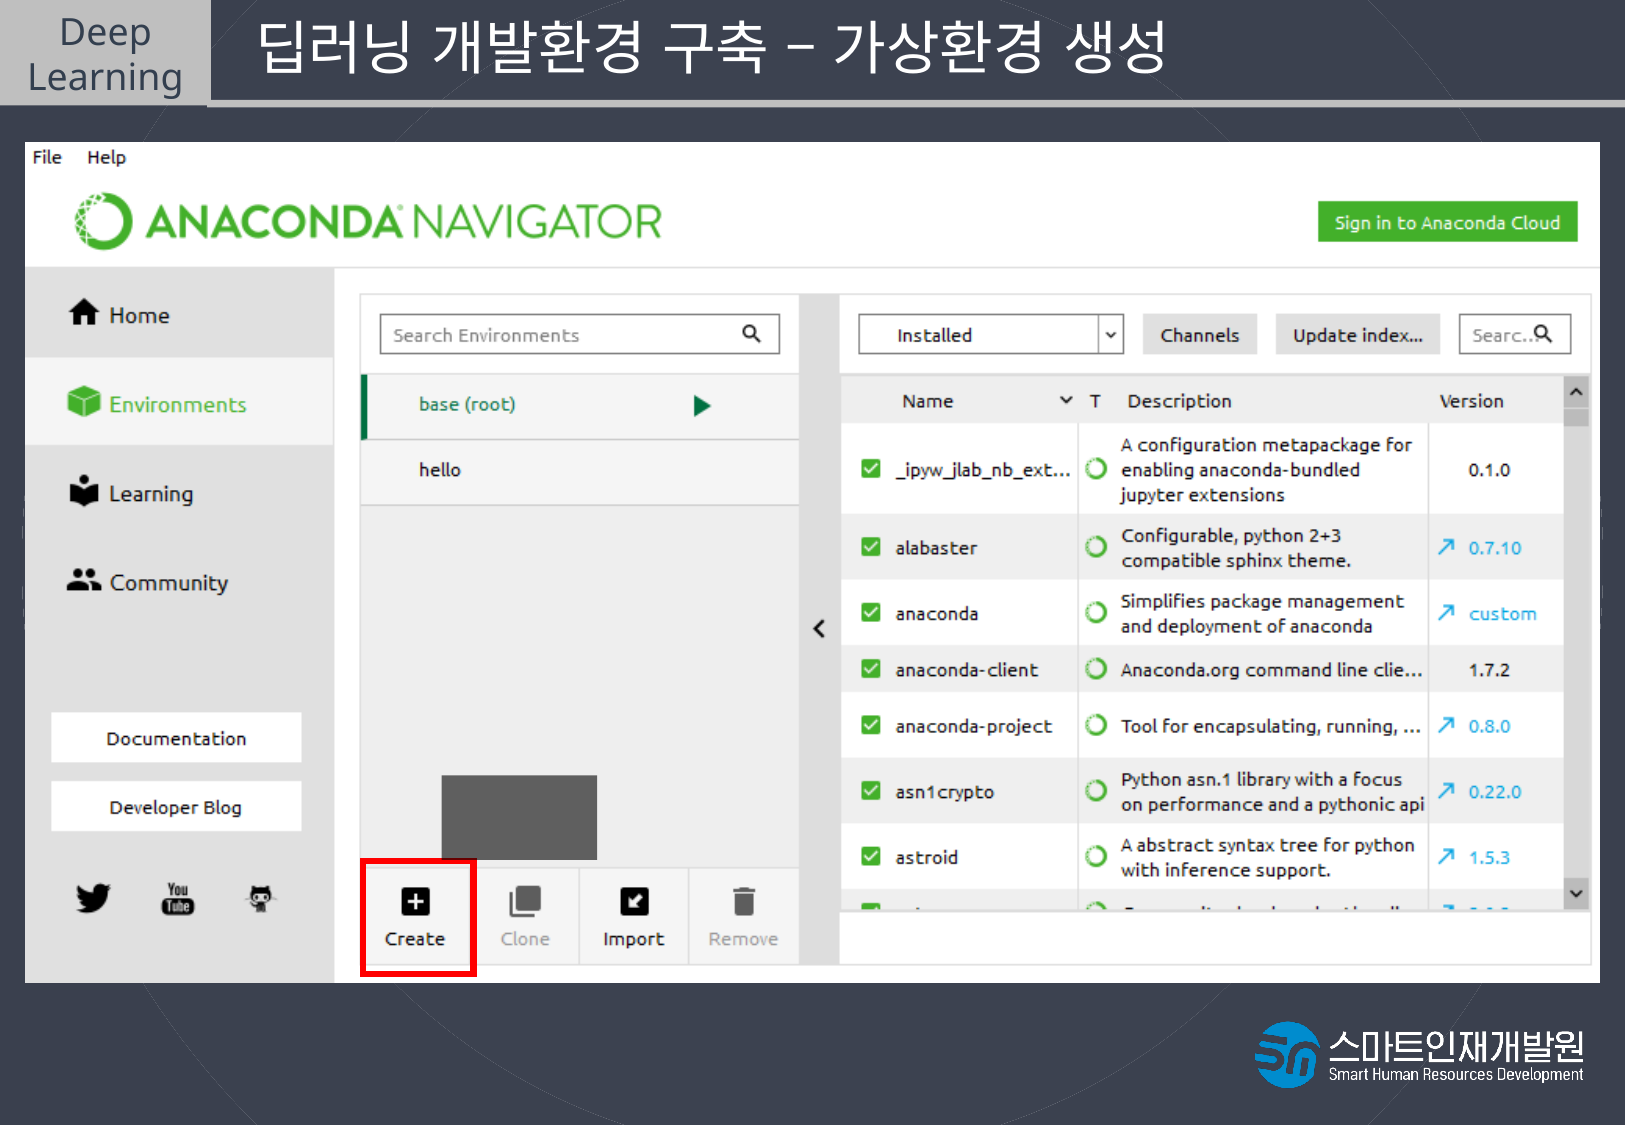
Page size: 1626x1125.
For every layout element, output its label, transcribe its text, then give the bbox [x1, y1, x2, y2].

picture [25, 142, 1600, 983]
text_box [206, 99, 1625, 108]
text_box 딥러닝 개발환경 구축 – 가상환경 생성 [212, 3, 1625, 89]
text_box Deep Learning [0, 0, 211, 106]
picture [1239, 1007, 1600, 1102]
